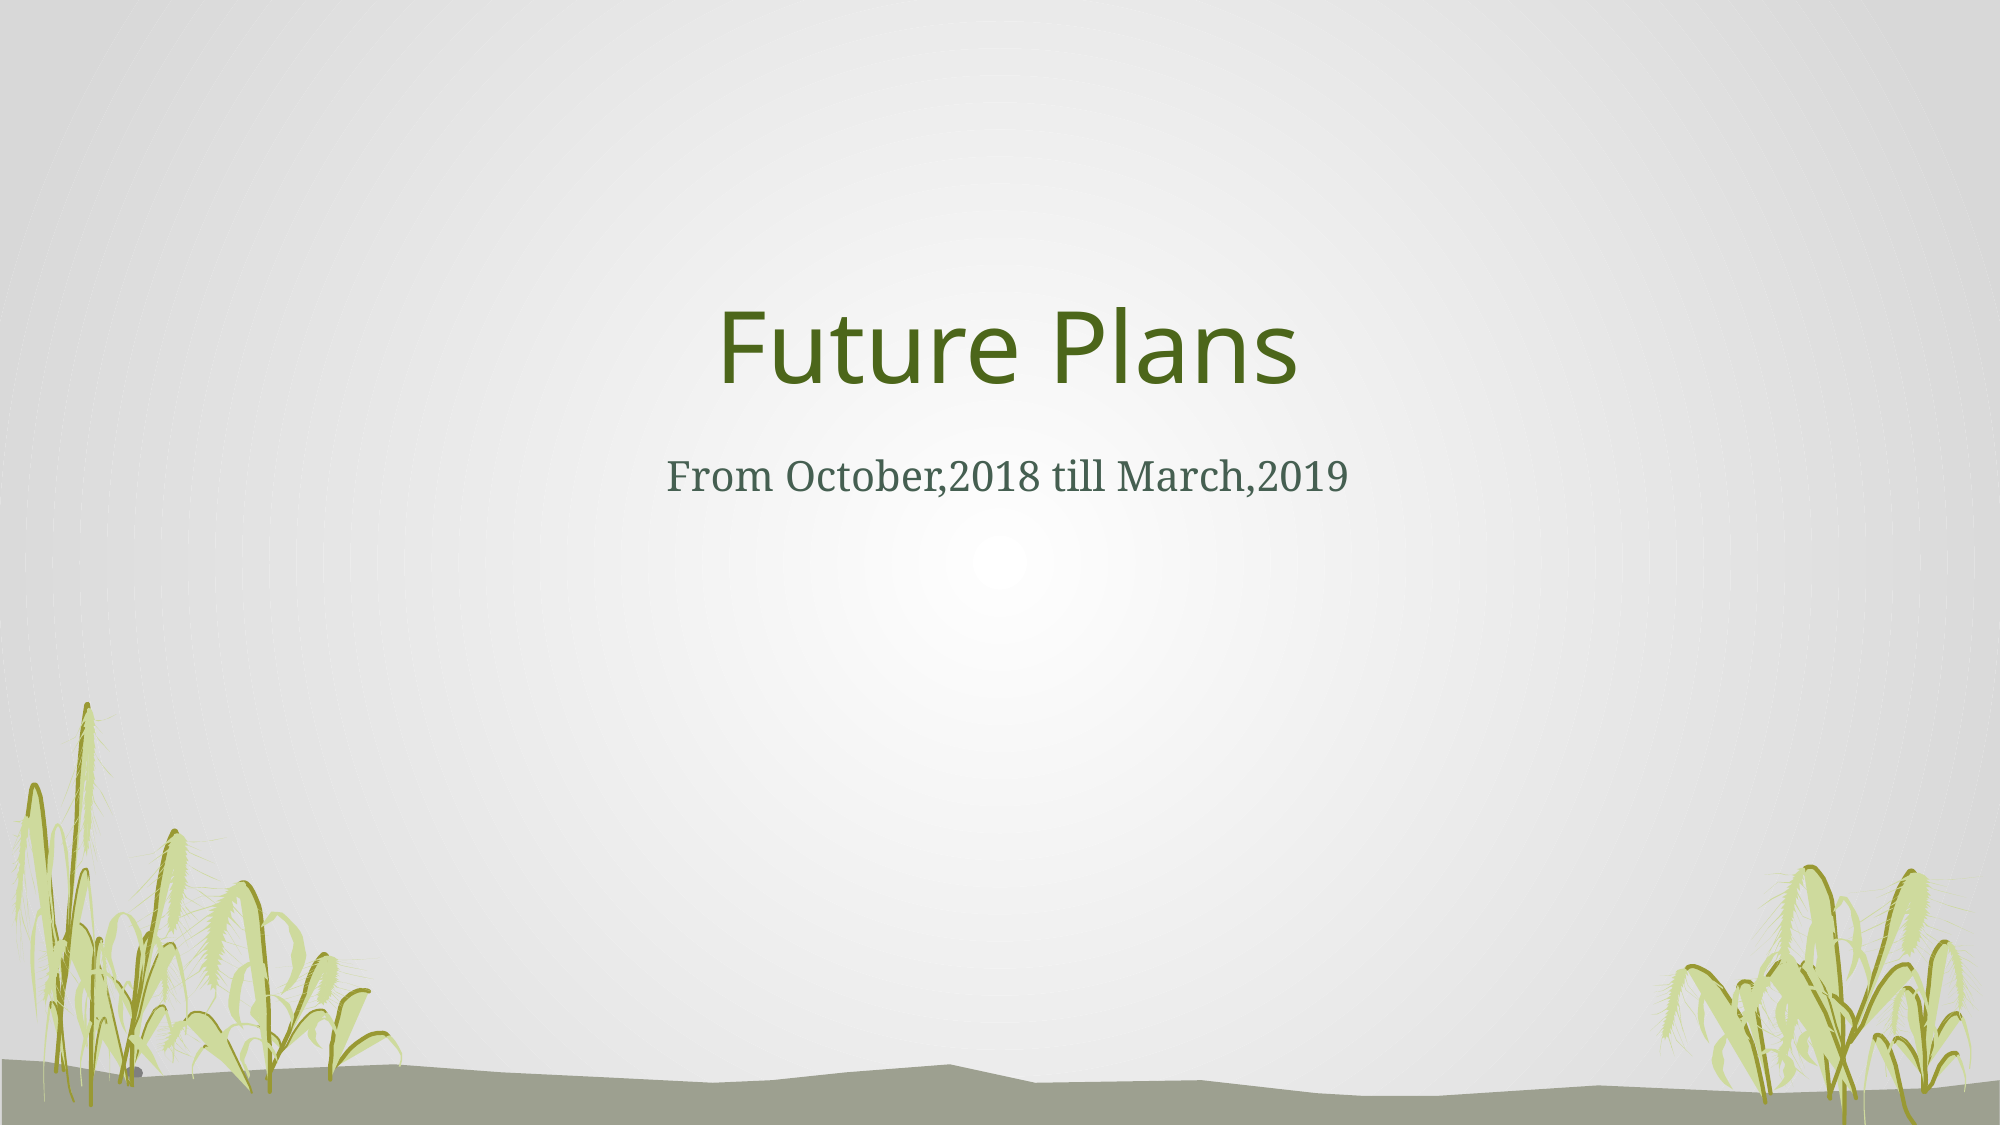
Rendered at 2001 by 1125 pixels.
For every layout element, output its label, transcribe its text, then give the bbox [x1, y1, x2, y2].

list From October,2018 till March,2019 [157, 442, 1858, 629]
title Future Plans [157, 0, 1858, 411]
